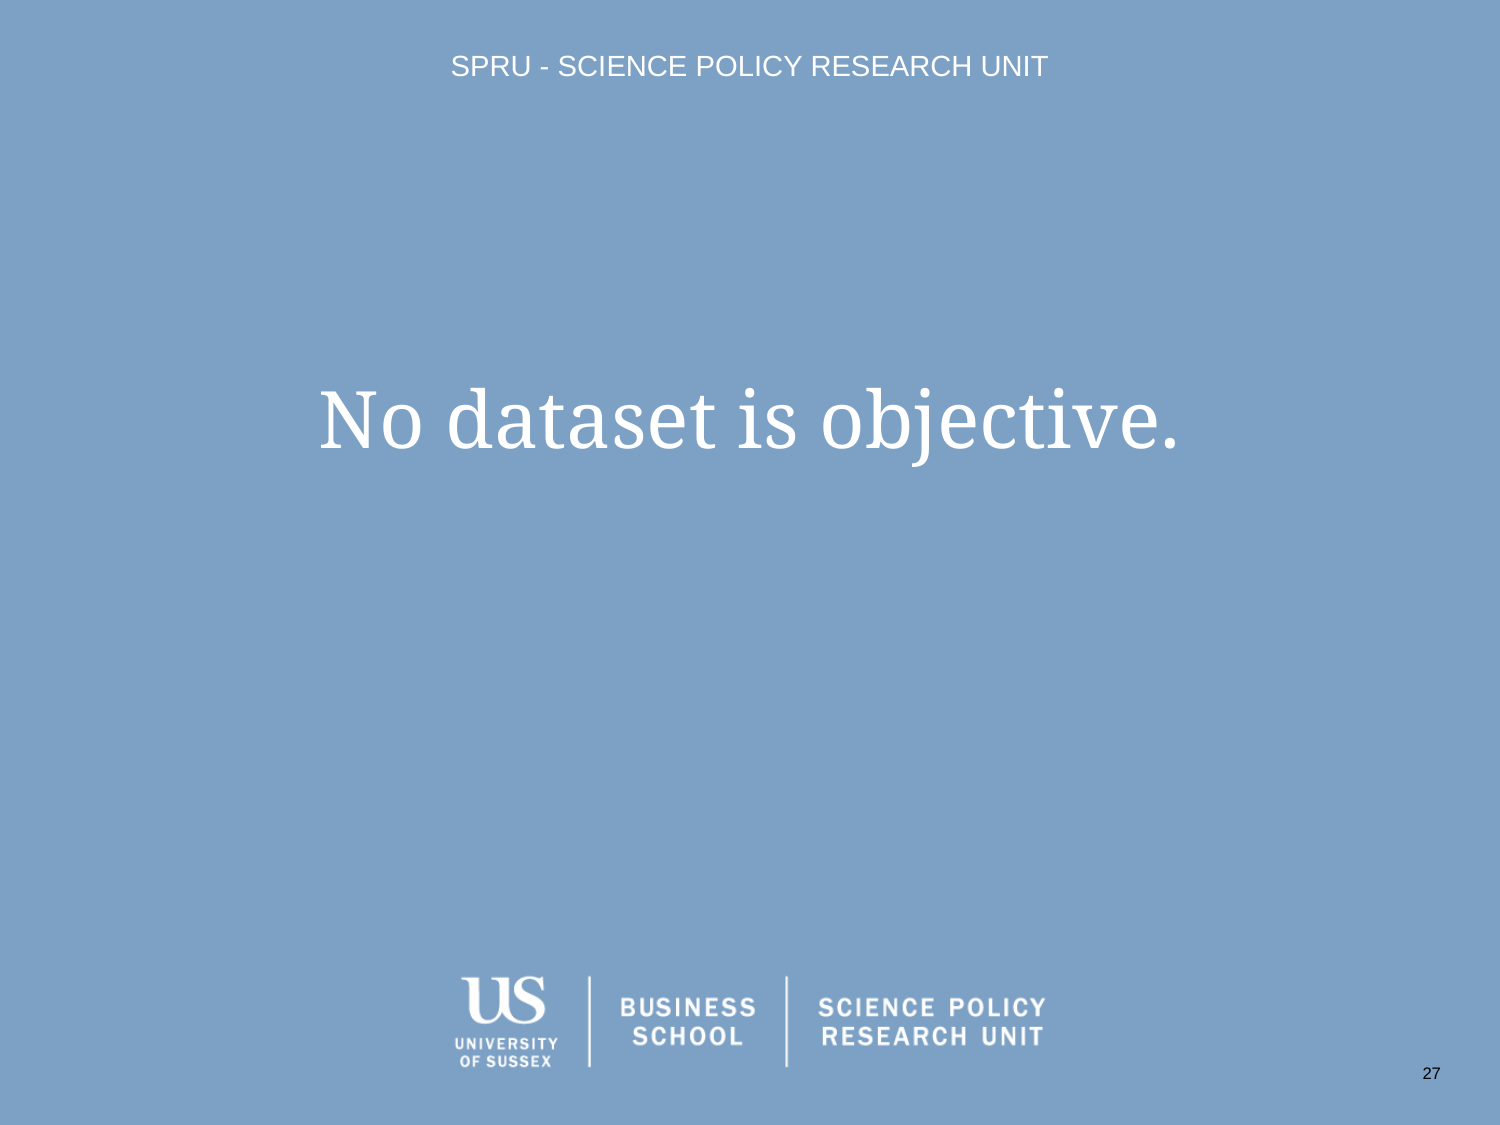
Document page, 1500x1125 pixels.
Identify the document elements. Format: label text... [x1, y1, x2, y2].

footer SPRU - SCIENCE POLICY RESEARCH UNIT [187, 47, 1313, 89]
picture [363, 945, 1137, 1099]
title No dataset is objective. [187, 195, 1313, 895]
